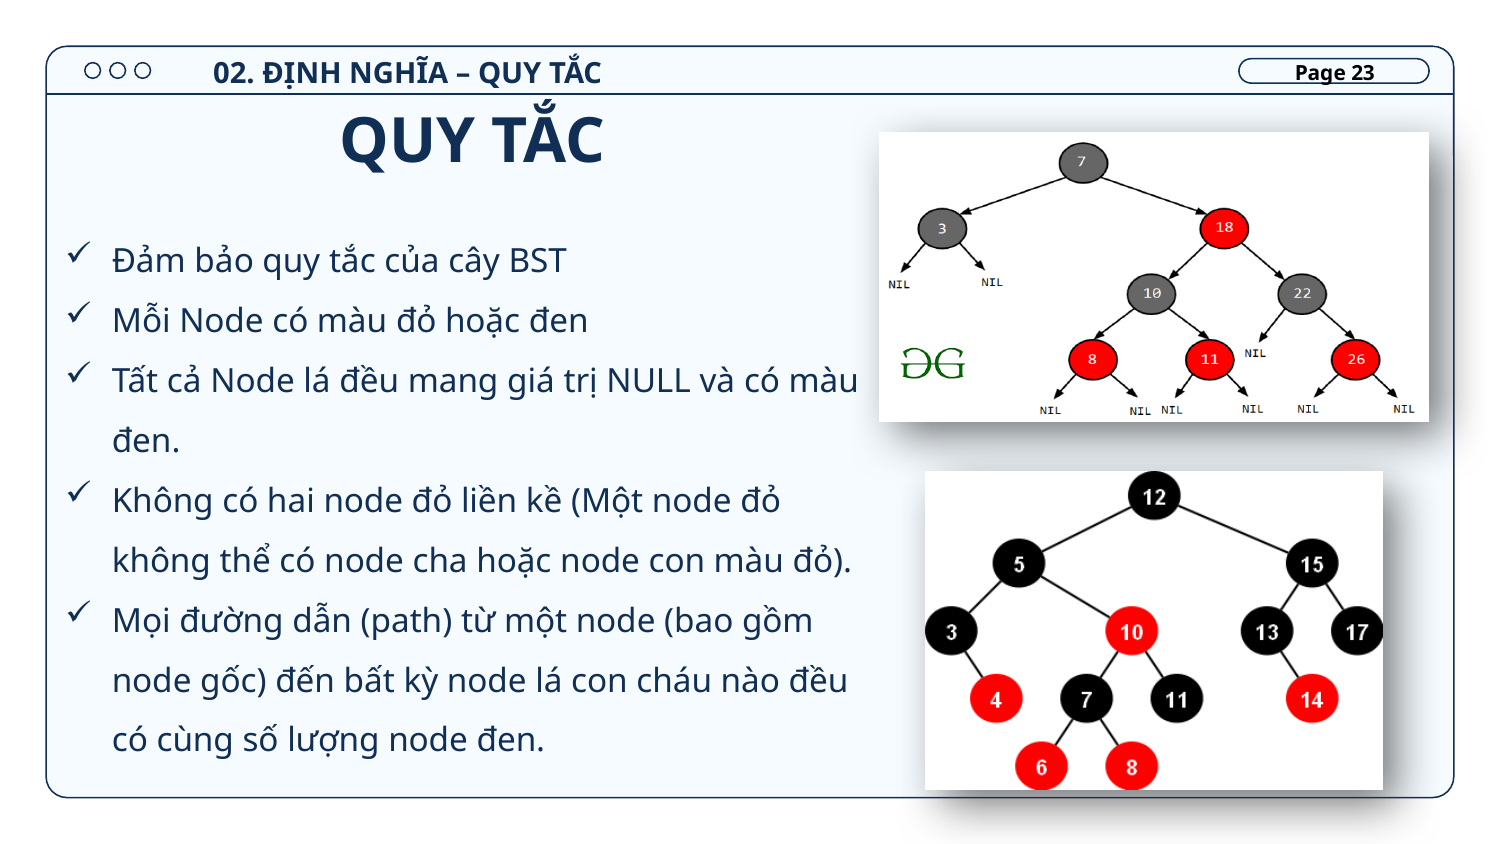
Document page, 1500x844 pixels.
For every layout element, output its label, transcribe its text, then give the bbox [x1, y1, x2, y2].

text_box Page 23 [1280, 52, 1393, 92]
picture [879, 132, 1429, 422]
subtitle Đảm bảo quy tắc của cây BST Mỗi Node có màu đỏ hoặc đen Tất cả Node lá đều mang giá trị NULL và có màu đen. Không có hai node đỏ liền kề (Một node đỏ không thể có node cha hoặc node con màu đỏ). Mọi đường dẫn (path) từ một node (bao gồm node gốc) đến bất kỳ node lá con cháu nào đều có cùng số lượng node đen. [50, 204, 880, 759]
text_box T3 [871, 204, 880, 433]
title QUY TẮC [92, 85, 854, 180]
text_box 02. ĐỊNH NGHĨA – QUY TẮC [160, 39, 656, 109]
picture [925, 471, 1383, 791]
